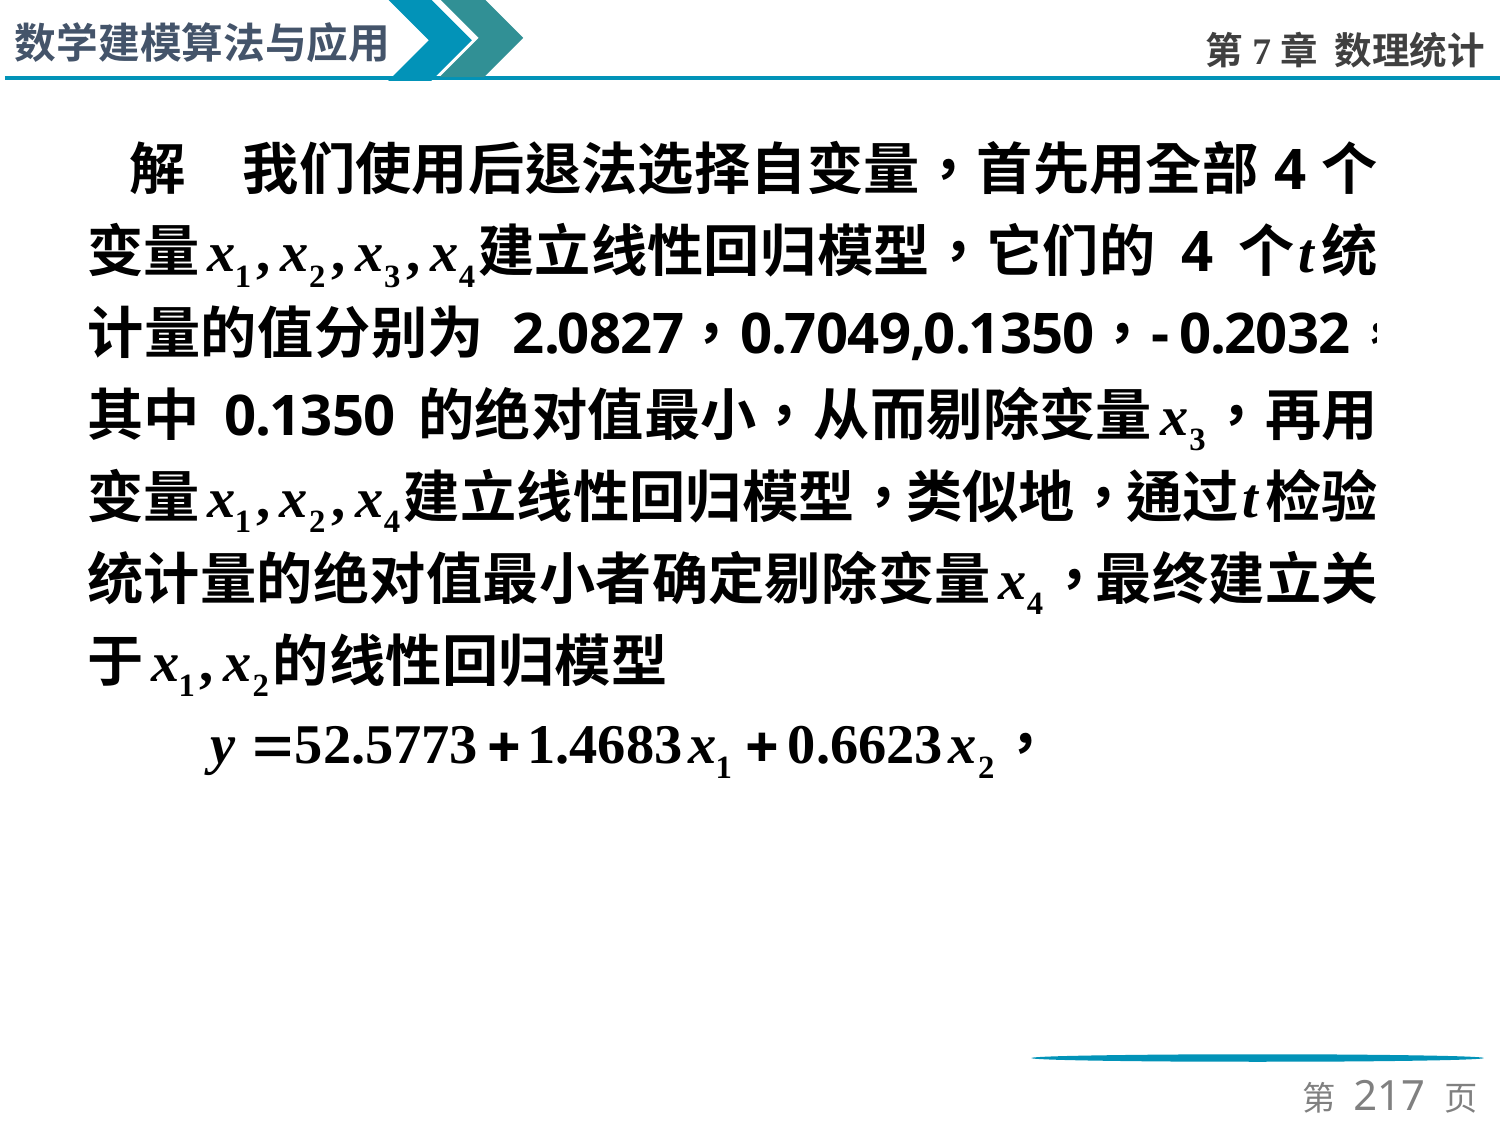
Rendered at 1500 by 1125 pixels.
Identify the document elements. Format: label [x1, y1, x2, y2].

text_box [87, 131, 1377, 836]
